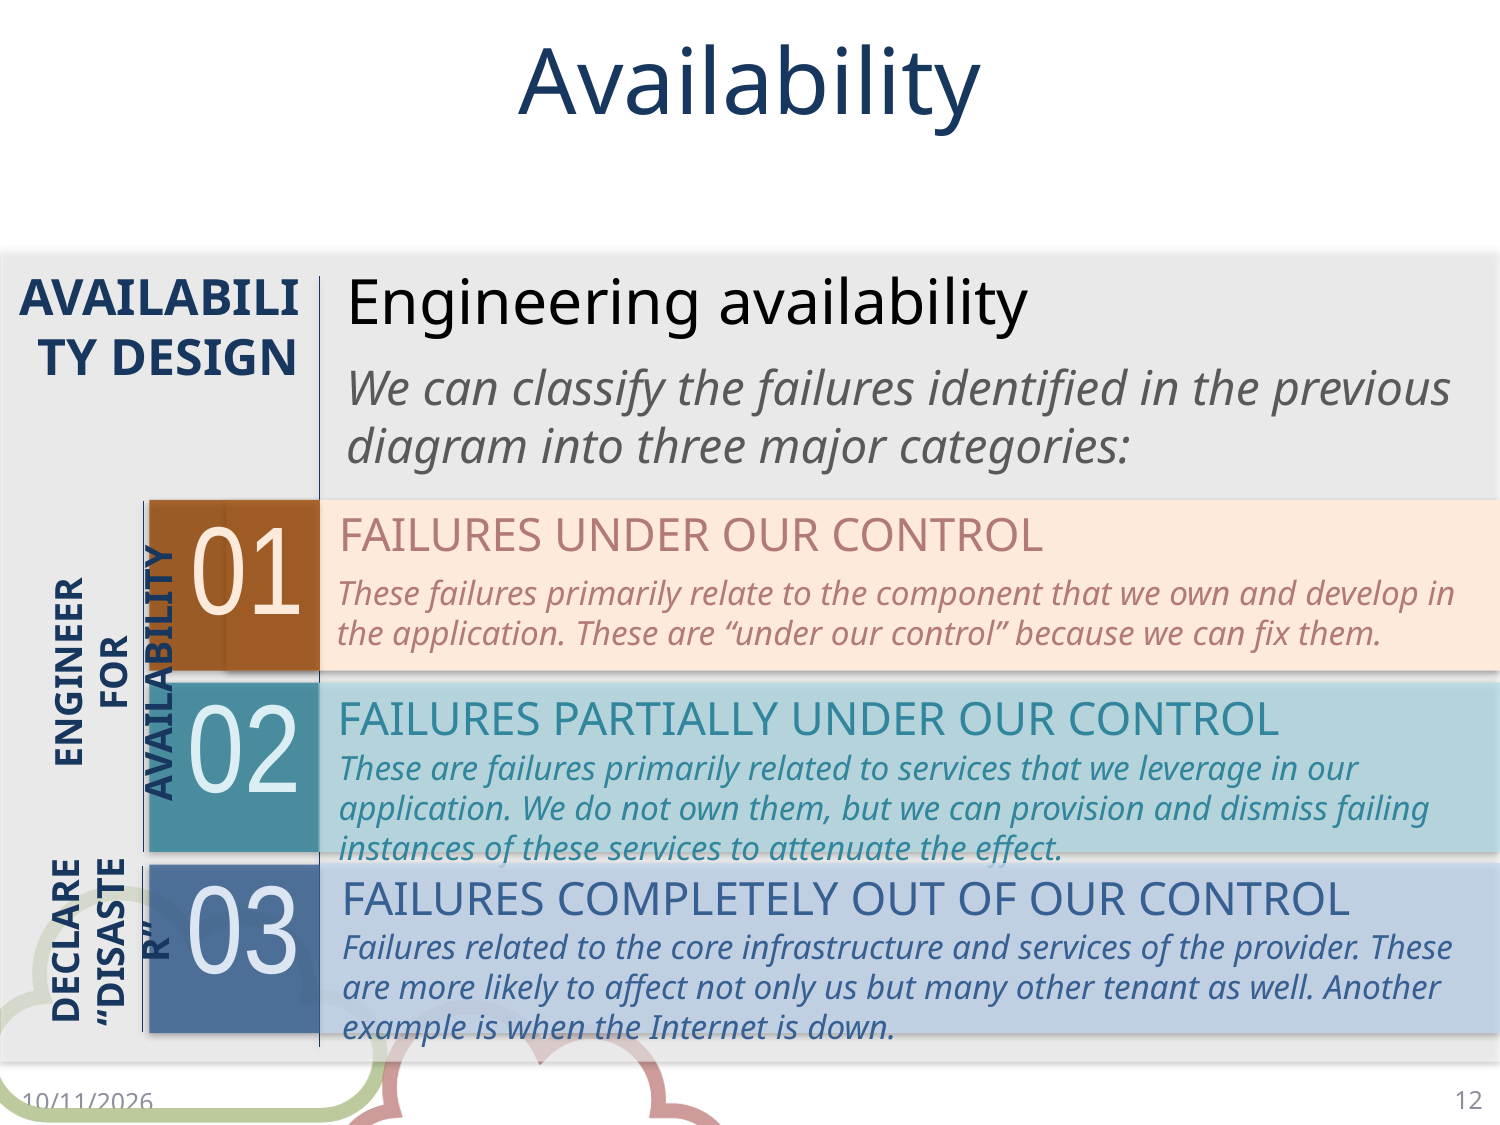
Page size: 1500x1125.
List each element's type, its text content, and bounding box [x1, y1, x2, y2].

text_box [36, 500, 144, 838]
text_box [0, 247, 1500, 1062]
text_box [148, 840, 1500, 1034]
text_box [148, 482, 1500, 659]
title Availability [0, 0, 1500, 172]
slide_number 12 [1147, 1071, 1498, 1125]
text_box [34, 837, 143, 1046]
text_box AVAILABILITY DESIGN [2, 258, 315, 393]
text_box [148, 660, 1500, 840]
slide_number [6, 1073, 357, 1125]
text_box Engineering availability We can classify the failures identified in the previous diagram into three major categories: [331, 254, 1488, 480]
